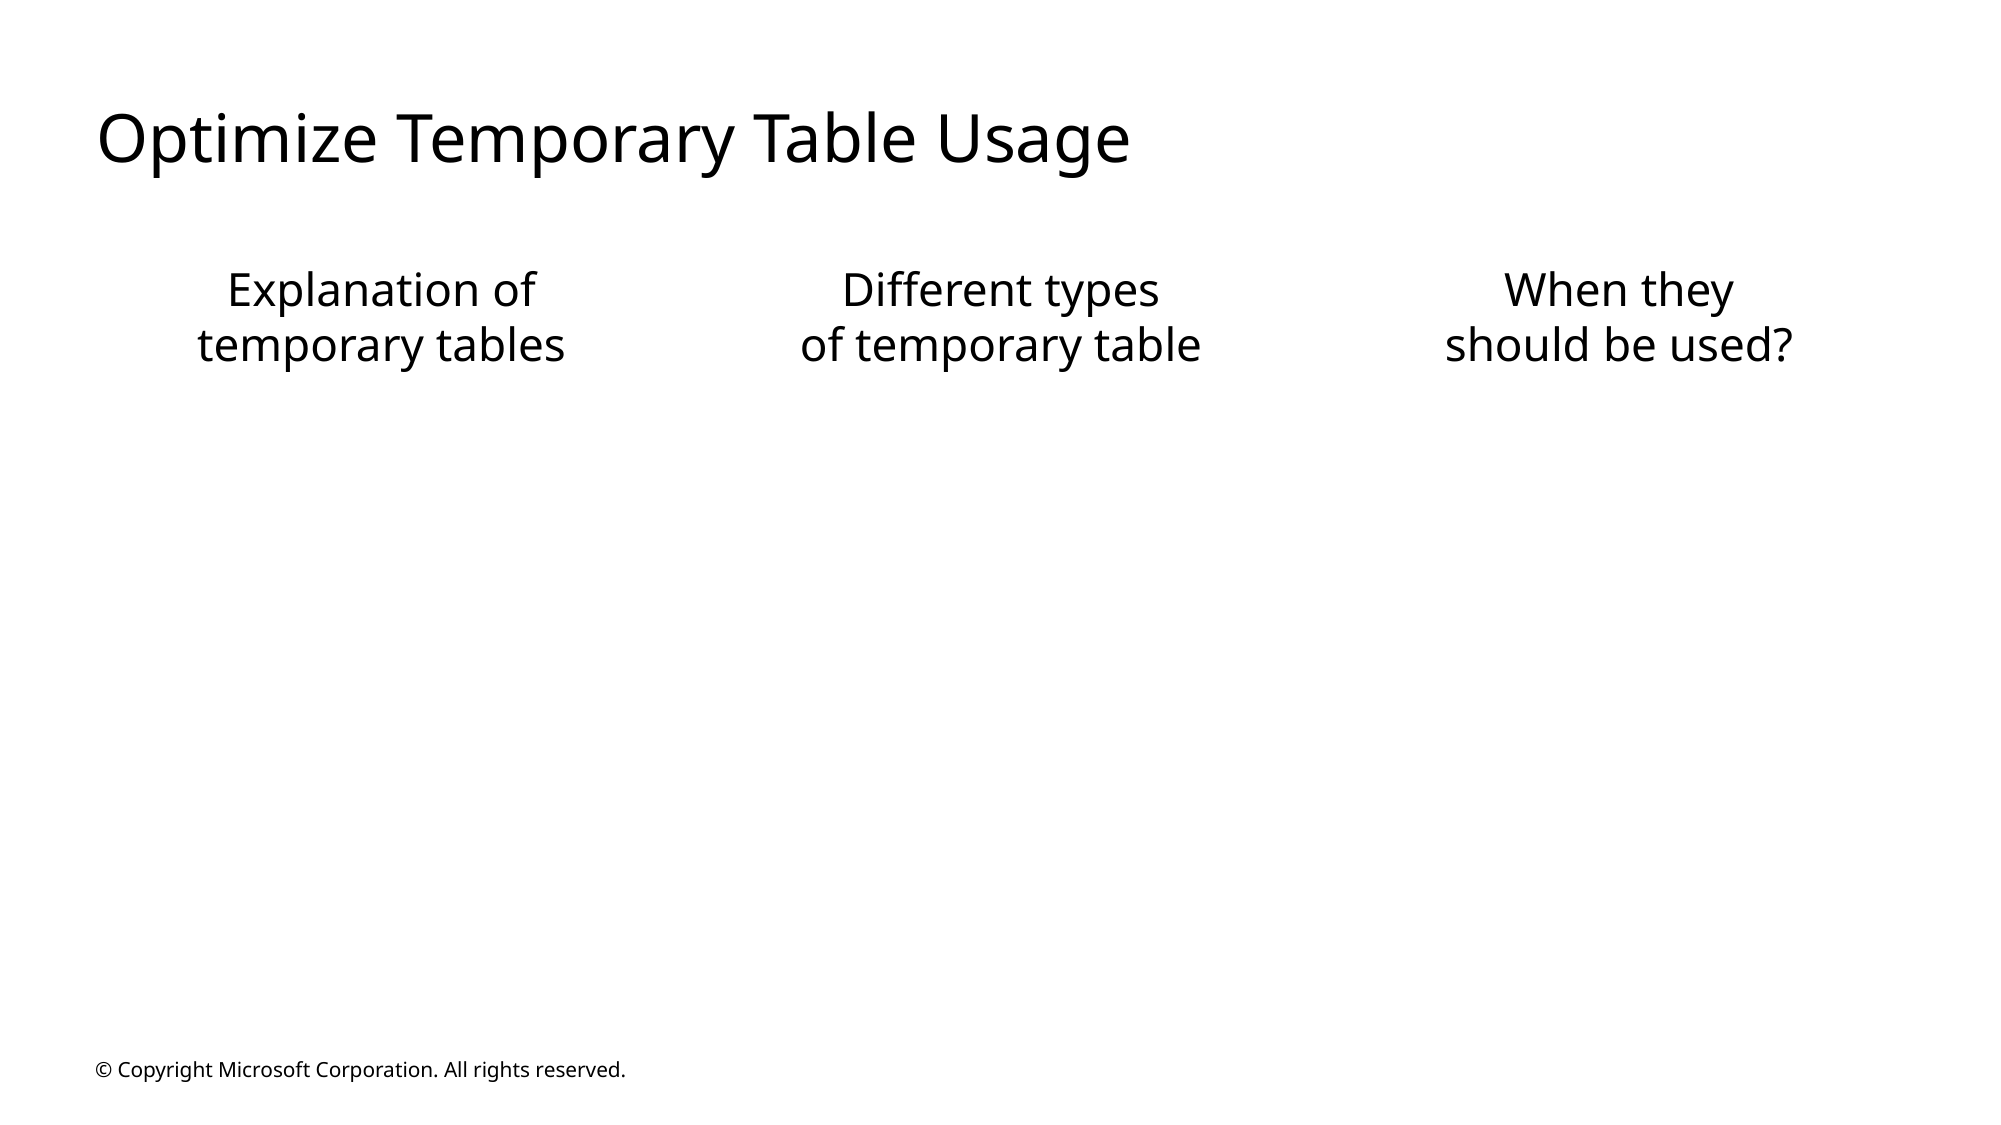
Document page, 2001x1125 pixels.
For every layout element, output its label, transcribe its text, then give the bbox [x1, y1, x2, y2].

list When they should be used? [1333, 260, 1905, 372]
title Optimize Temporary Table Usage [96, 96, 1903, 177]
list Explanation of temporary tables [96, 260, 667, 372]
list Different types of temporary table [715, 260, 1287, 372]
